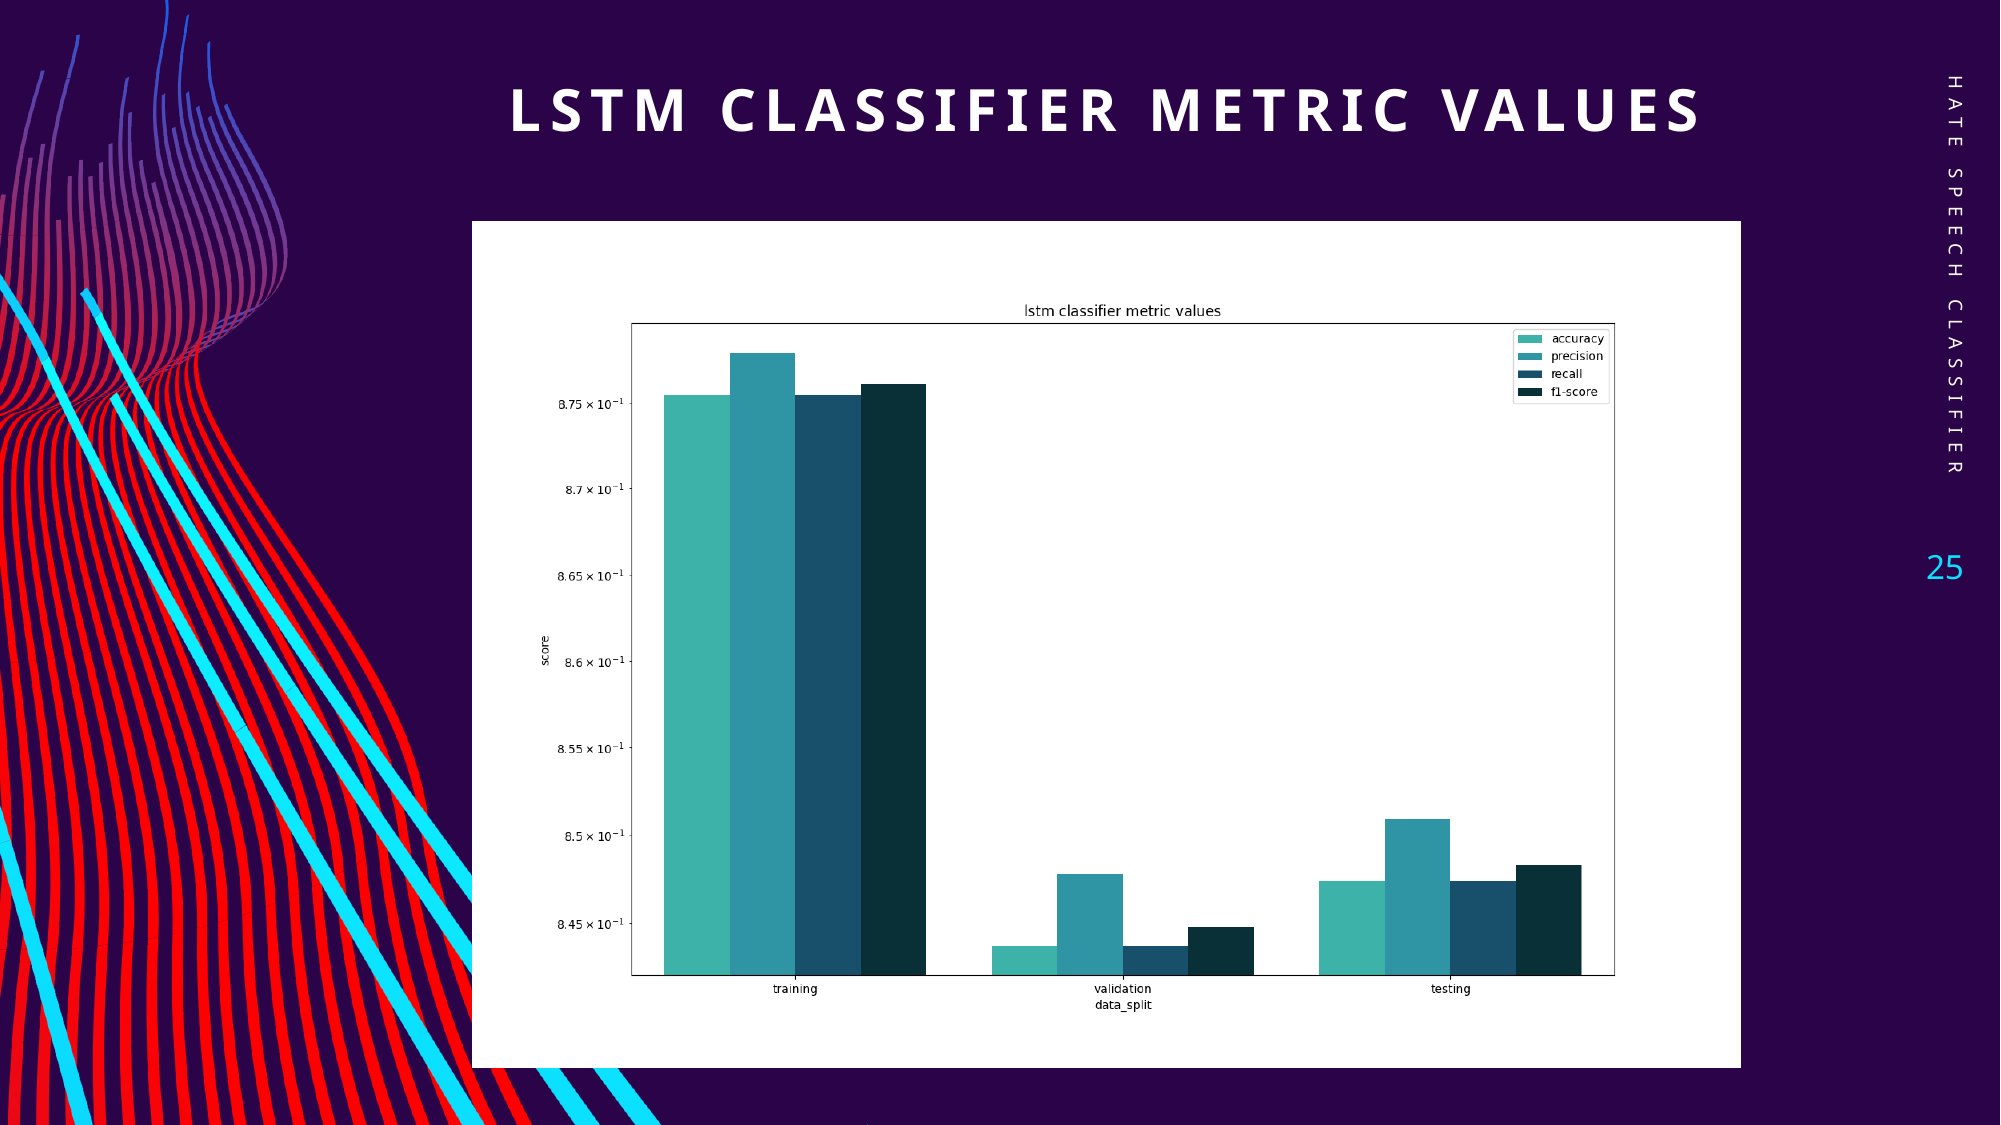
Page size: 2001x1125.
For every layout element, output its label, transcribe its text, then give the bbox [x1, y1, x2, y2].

footer Hate speech classifier [1926, 33, 1987, 489]
slide_number 25 [1889, 519, 1980, 615]
picture [0, 0, 2000, 1125]
title lstm classifier metric values [494, 73, 1763, 222]
